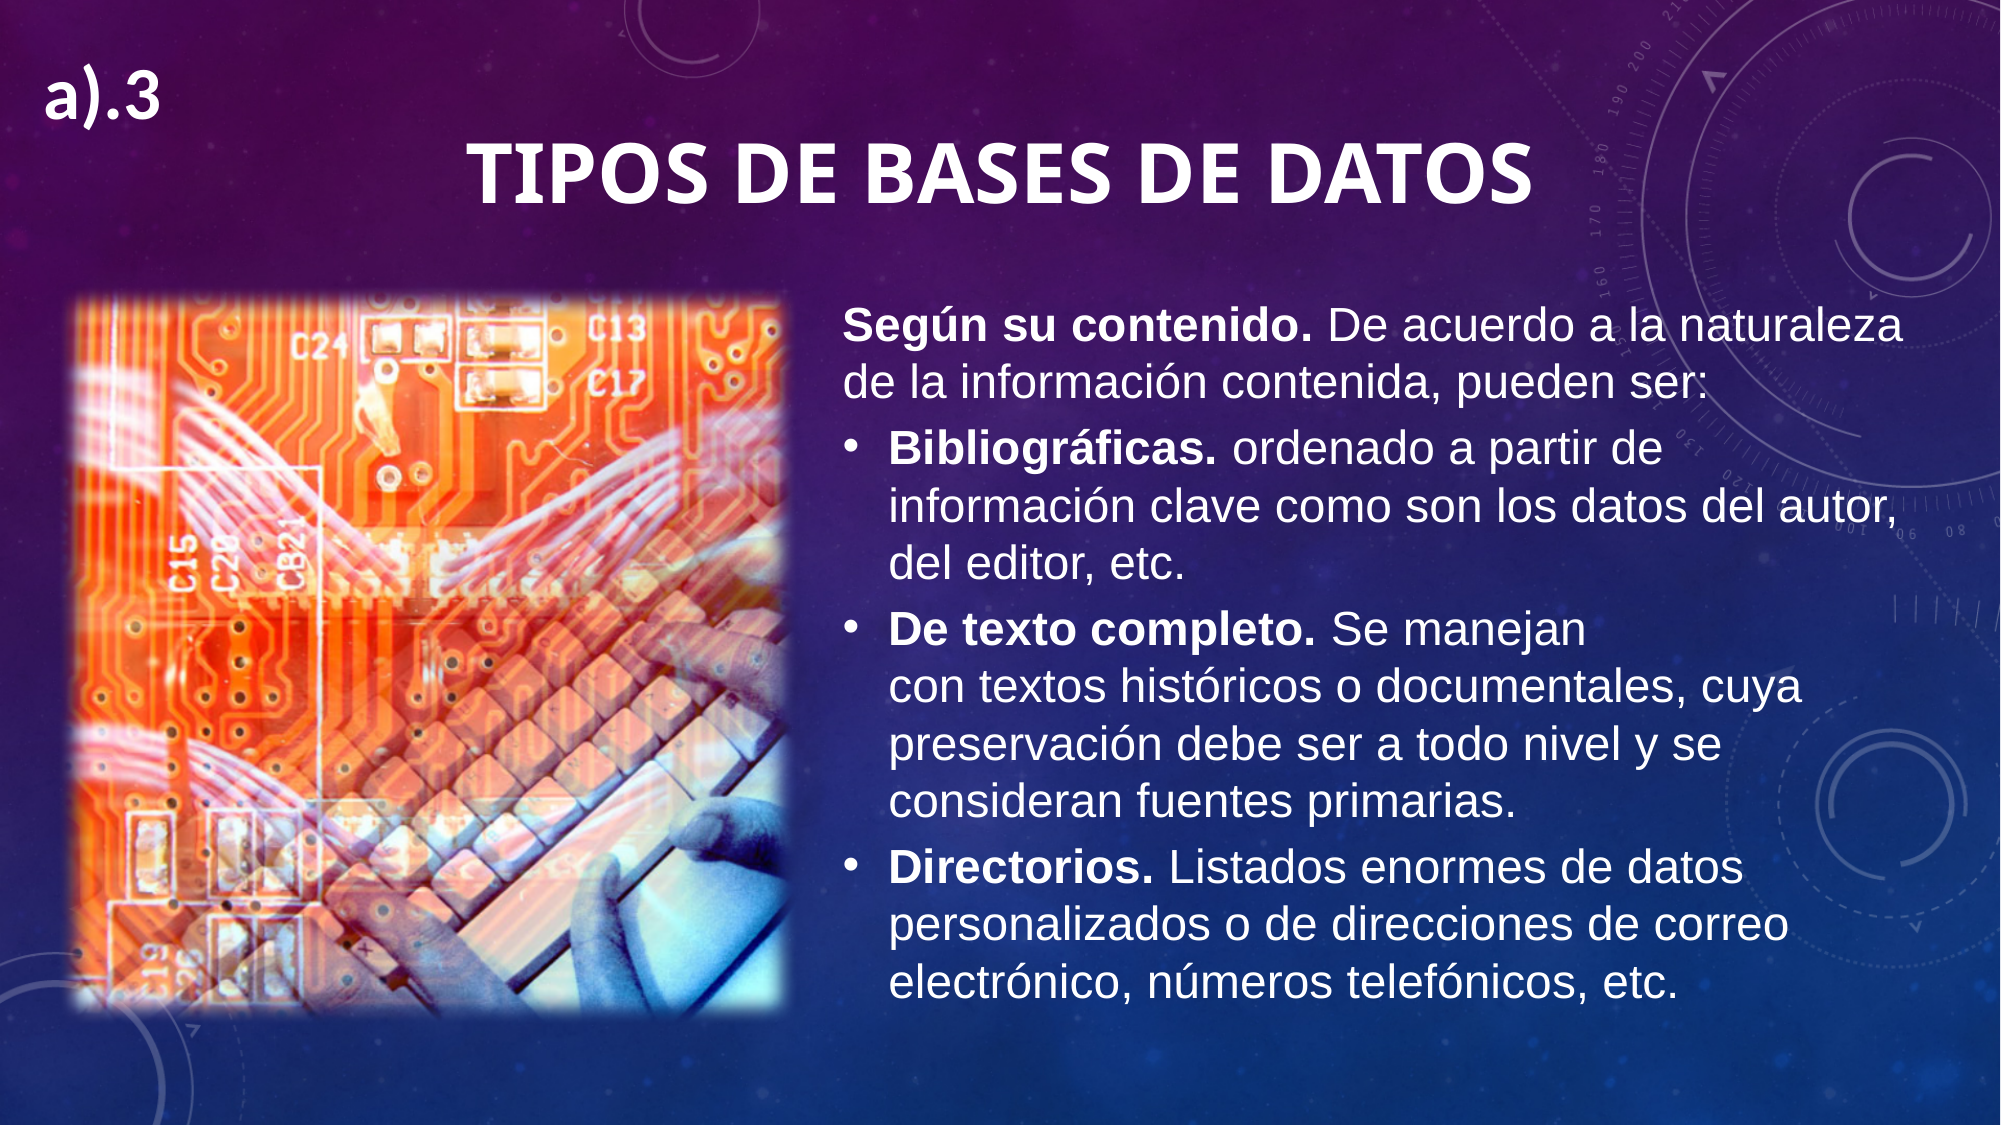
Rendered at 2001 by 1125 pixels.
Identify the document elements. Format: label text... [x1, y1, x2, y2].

title Tipos de bases de datos [169, 99, 1831, 242]
list Según su contenido. De acuerdo a la naturaleza de la información contenida, pueden ser: Bibliográficas. ordenado a partir de información clave como son los datos del autor, del editor, etc. De texto completo. Se manejan con textos históricos o documentales, cuya preservación debe ser a todo nivel y se consideran fuentes primarias. Directorios. Listados enormes de datos personalizados o de direcciones de correo electrónico, números telefónicos, etc. [827, 285, 1942, 1025]
picture [0, 0, 2001, 1125]
text_box a).3 [28, 36, 310, 142]
